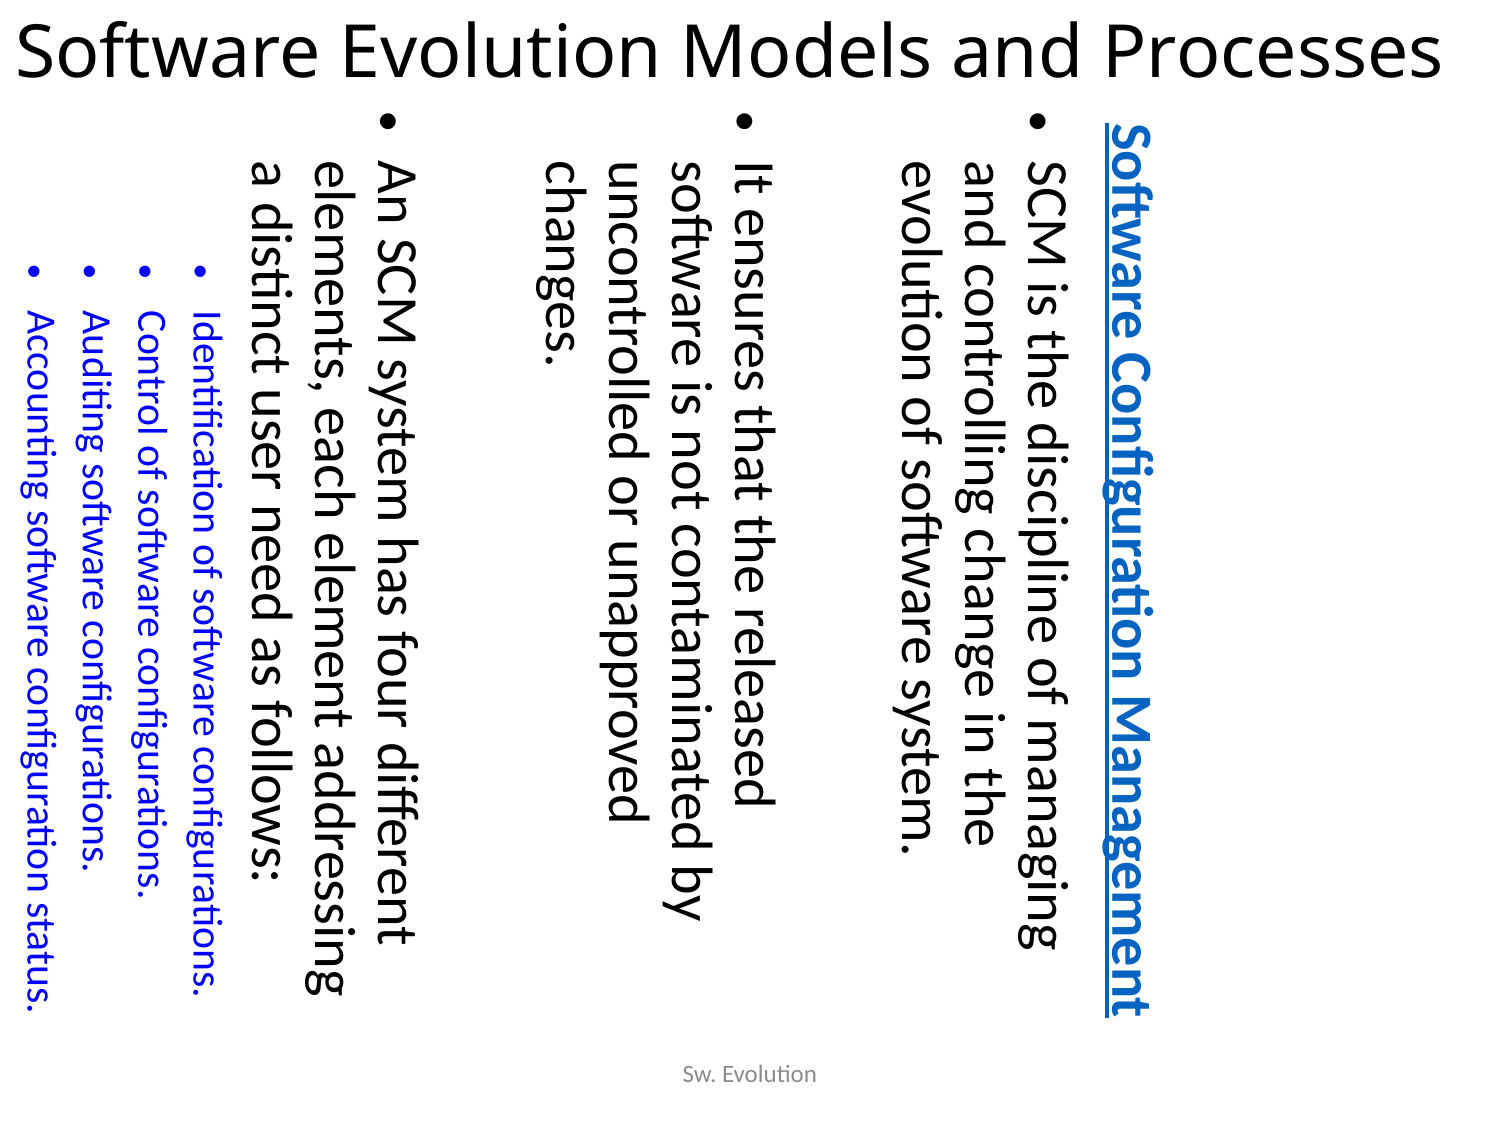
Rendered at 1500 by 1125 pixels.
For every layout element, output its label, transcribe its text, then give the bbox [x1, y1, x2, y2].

list Software Configuration Management SCM is the discipline of managing and controlling change in the evolution of software system. It ensures that the released software is not contaminated by uncontrolled or unapproved changes. An SCM system has four different elements, each element addressing a distinct user need as follows: Identification of software configurations. Control of software configurations. Auditing software configurations. Accounting software configuration status. [10, 108, 1457, 1043]
title Software Evolution Models and Processes [0, 0, 1500, 109]
footer Sw. Evolution [496, 1042, 1004, 1103]
